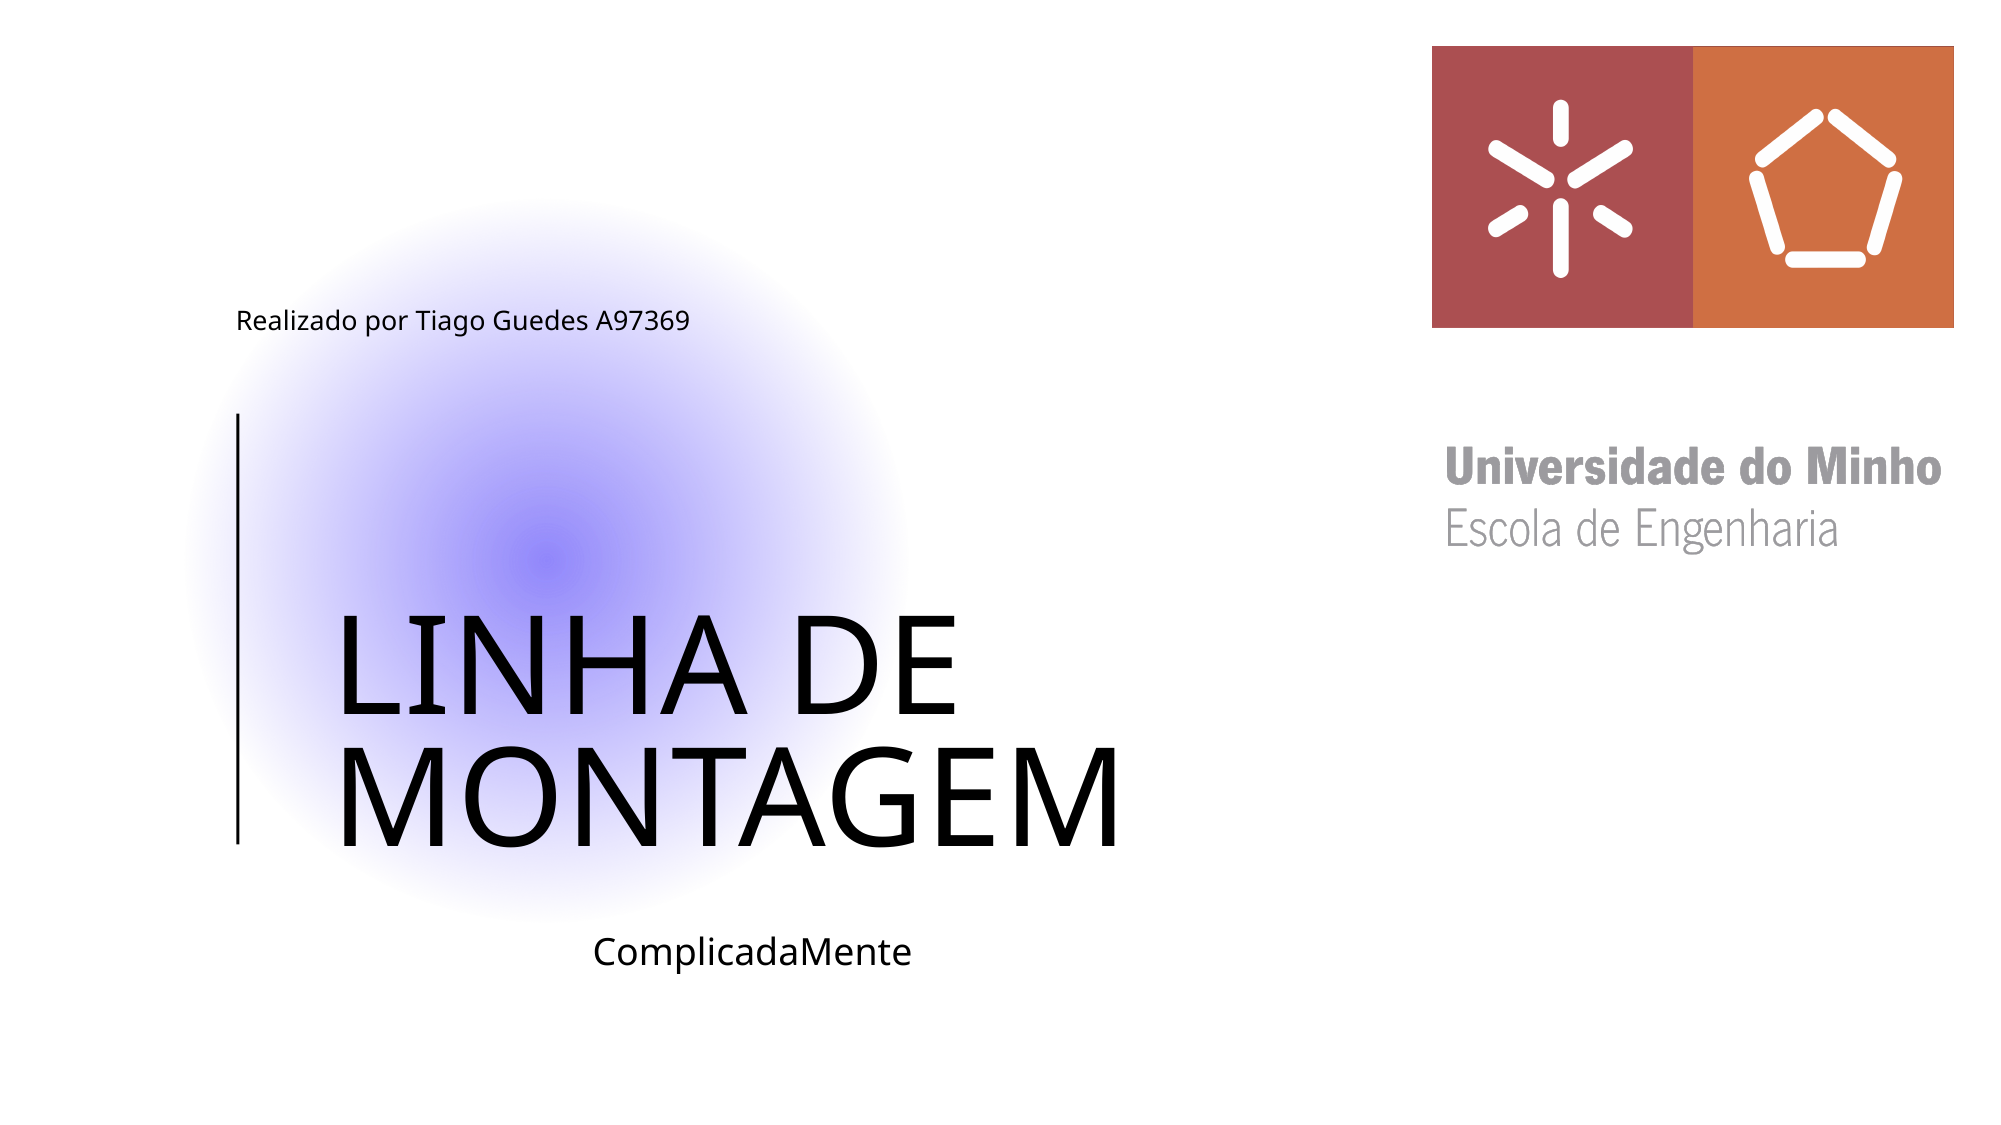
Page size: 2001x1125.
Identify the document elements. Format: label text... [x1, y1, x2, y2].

text_box ComplicadaMente [577, 920, 1115, 981]
list Realizado por Tiago Guedes A97369 [220, 283, 717, 373]
picture [182, 196, 911, 925]
picture [1432, 46, 1954, 563]
title Linha de montagem [316, 459, 1742, 881]
